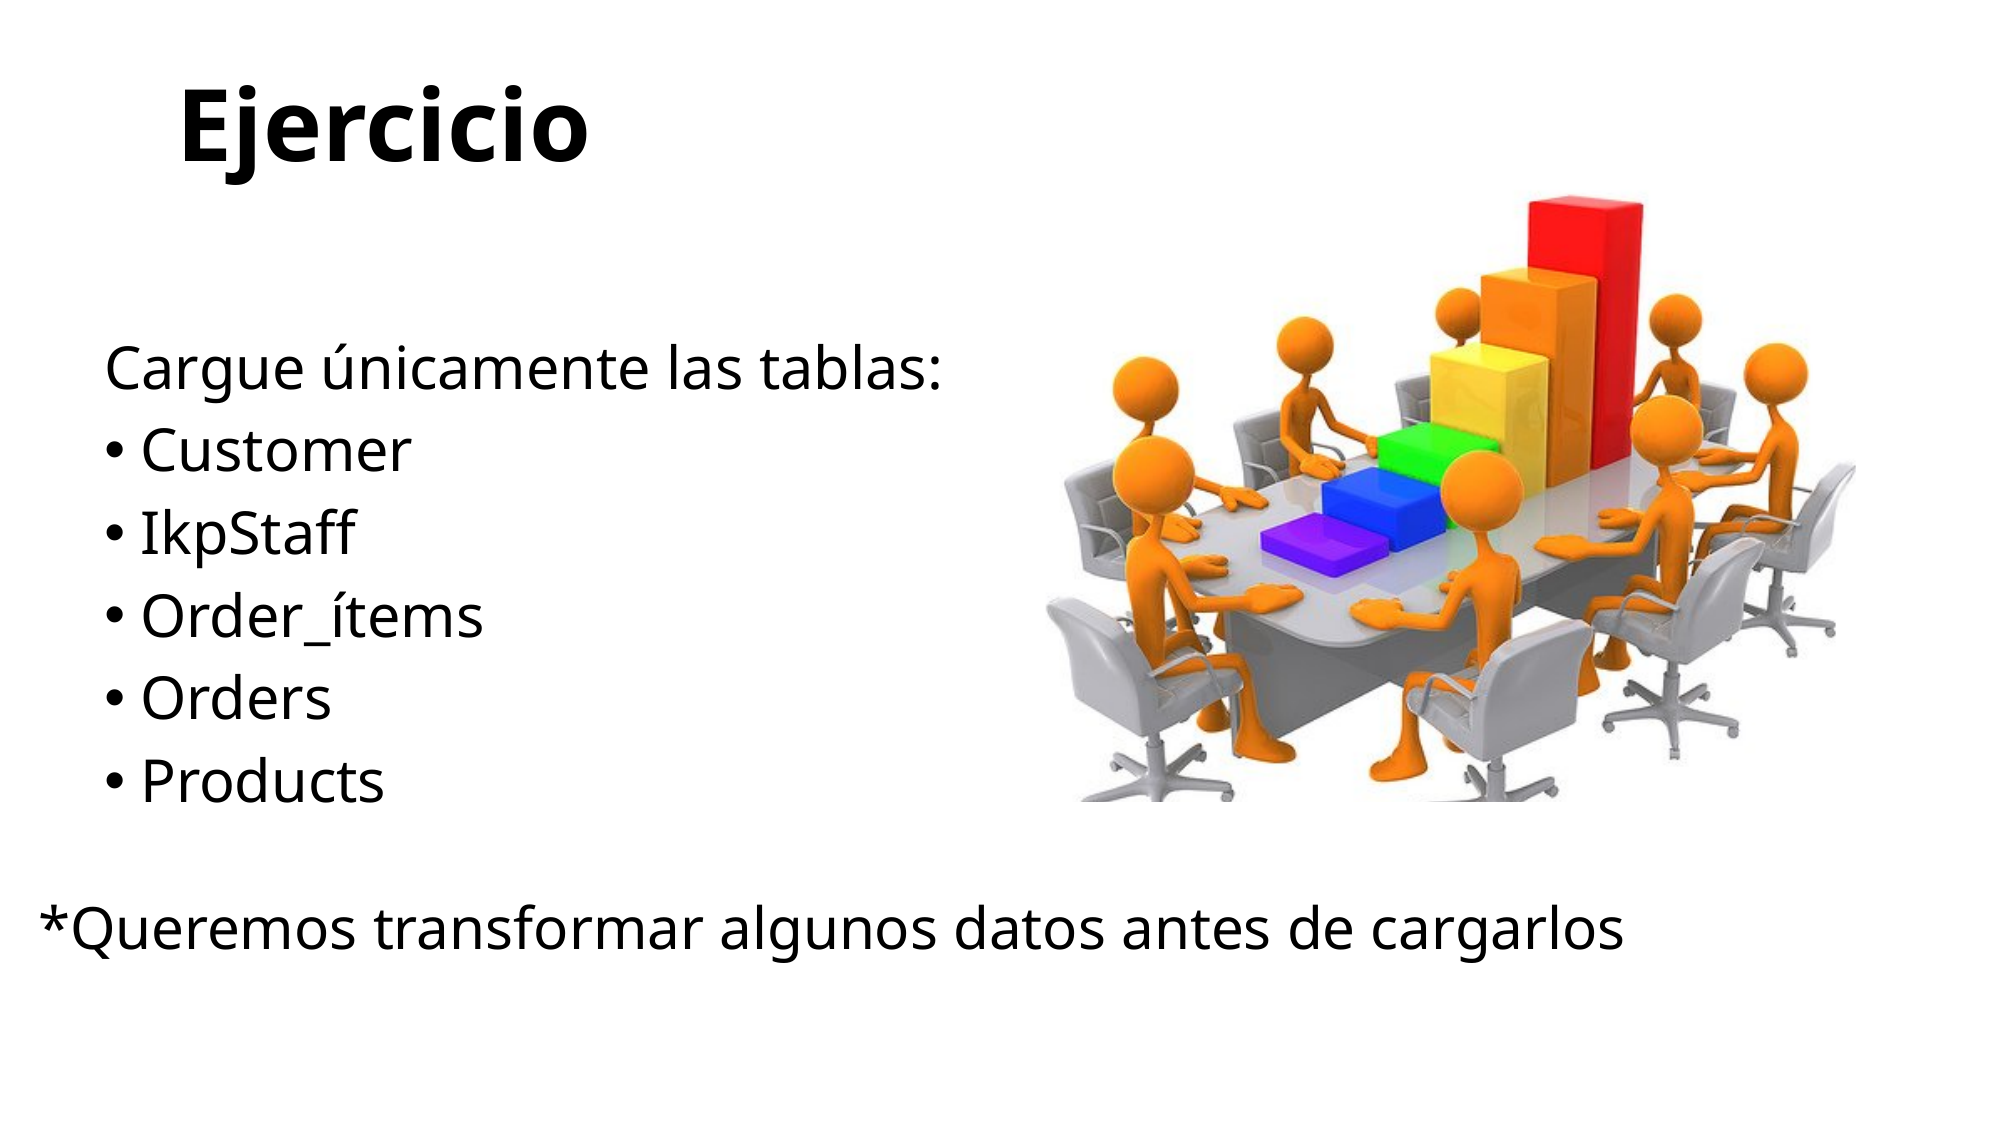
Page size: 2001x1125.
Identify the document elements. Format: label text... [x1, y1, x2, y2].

list Cargue únicamente las tablas: Customer IkpStaff Order_ítems Orders Products [89, 330, 1000, 829]
picture [1043, 143, 1857, 803]
text_box *Queremos transformar algunos datos antes de cargarlos [23, 883, 1641, 969]
title Ejercicio [161, 69, 750, 192]
